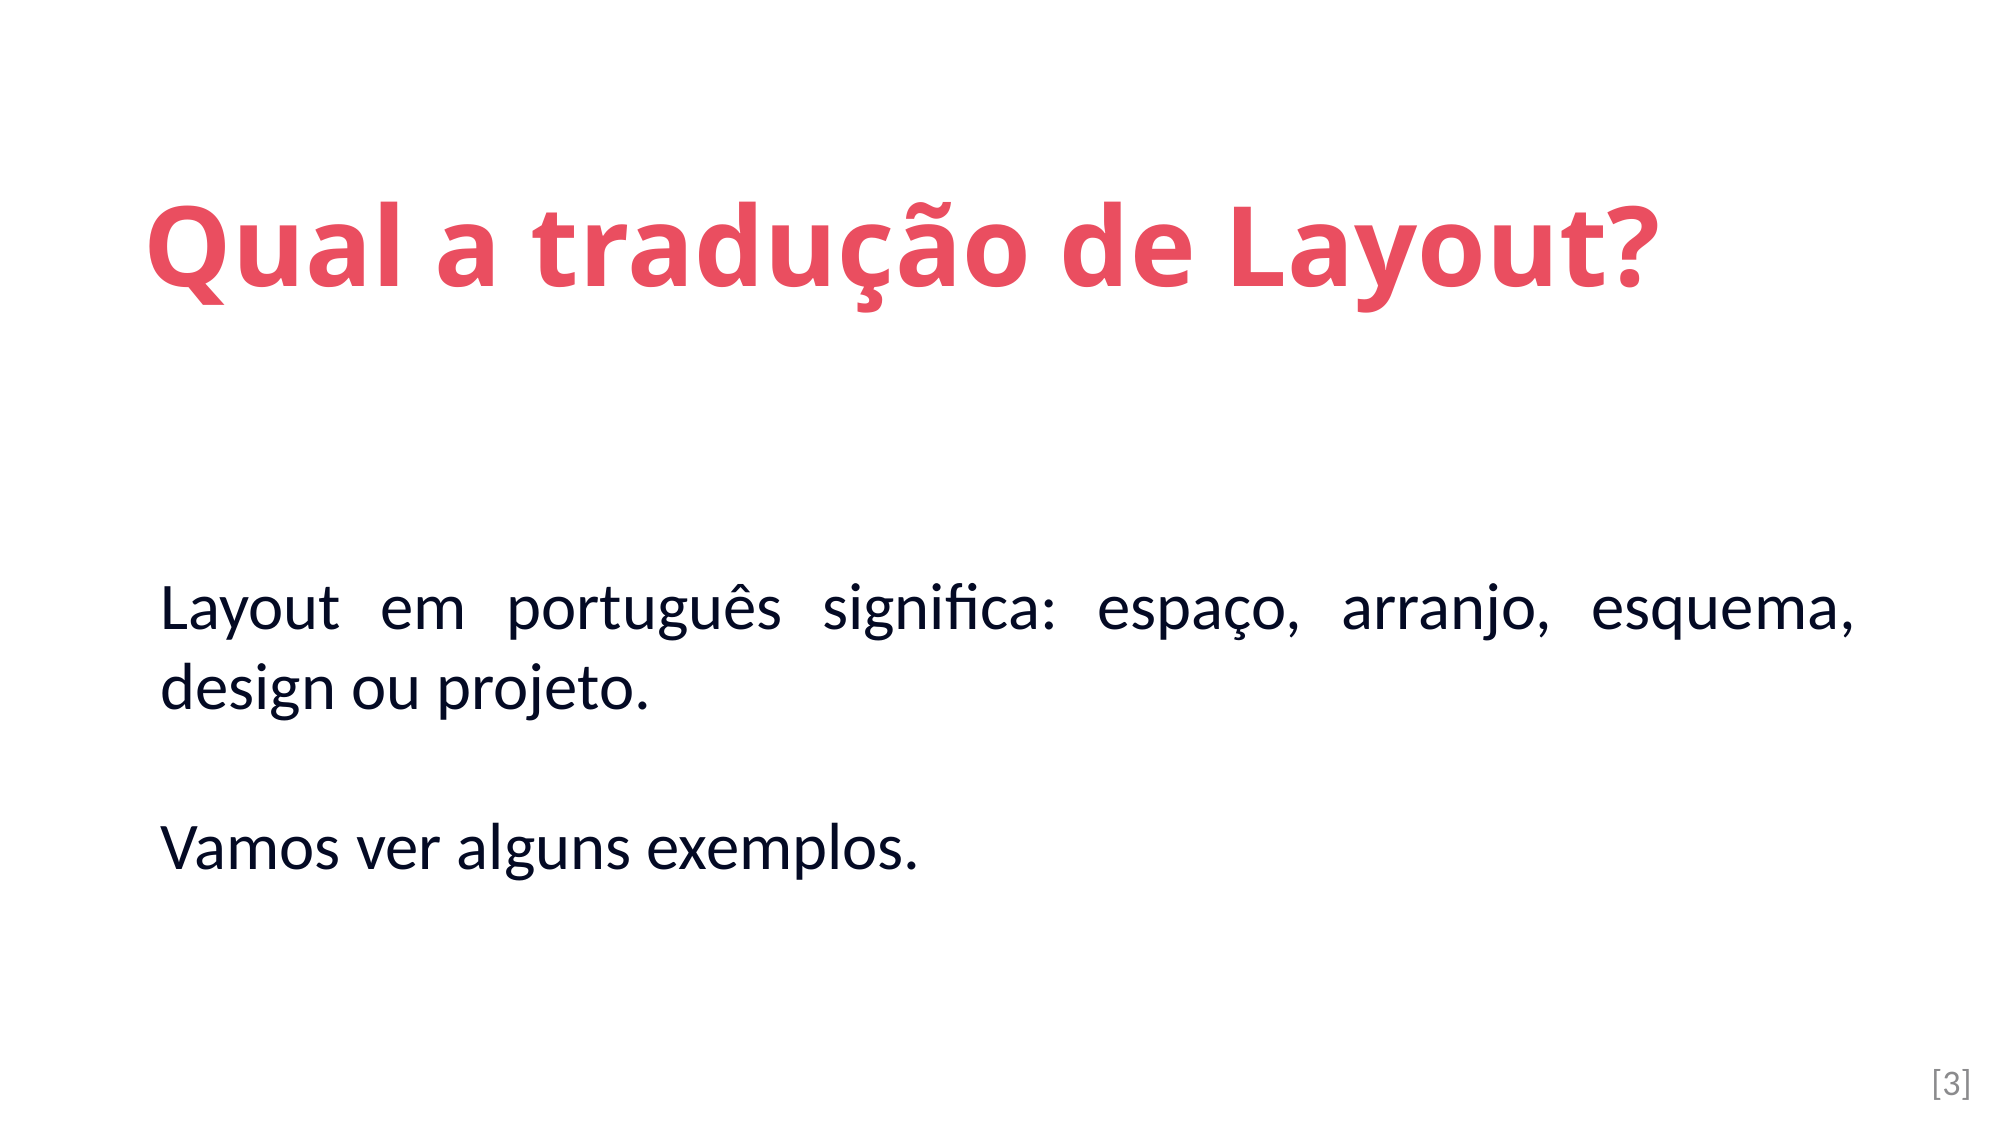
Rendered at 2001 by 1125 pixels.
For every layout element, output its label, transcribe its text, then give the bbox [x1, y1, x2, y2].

text_box Layout em português significa: espaço, arranjo, esquema, design ou projeto. Vamos ver alguns exemplos. [123, 406, 1878, 1039]
slide_number [3] [1871, 1038, 1992, 1125]
text_box Qual a tradução de Layout? [123, 139, 1878, 324]
